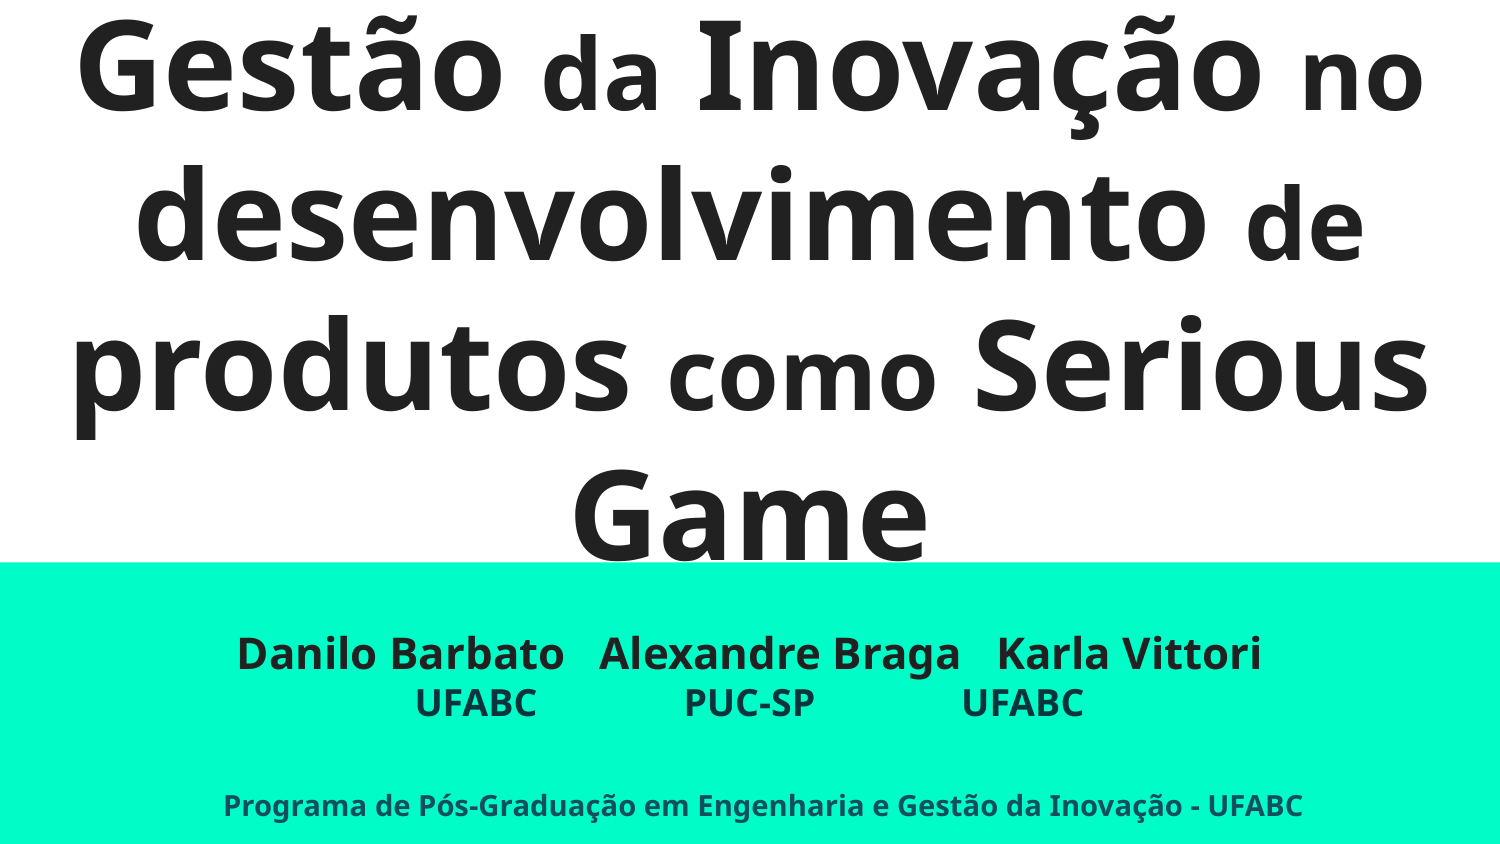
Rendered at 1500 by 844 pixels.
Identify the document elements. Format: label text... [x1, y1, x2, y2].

subtitle Danilo Barbato Alexandre Braga Karla Vittori UFABC PUC-SP UFABC [51, 616, 1449, 733]
title Gestão da Inovação no desenvolvimento de produtos como Serious Game [51, 64, 1449, 506]
subtitle Programa de Pós-Graduação em Engenharia e Gestão da Inovação - UFABC [65, 773, 1463, 837]
